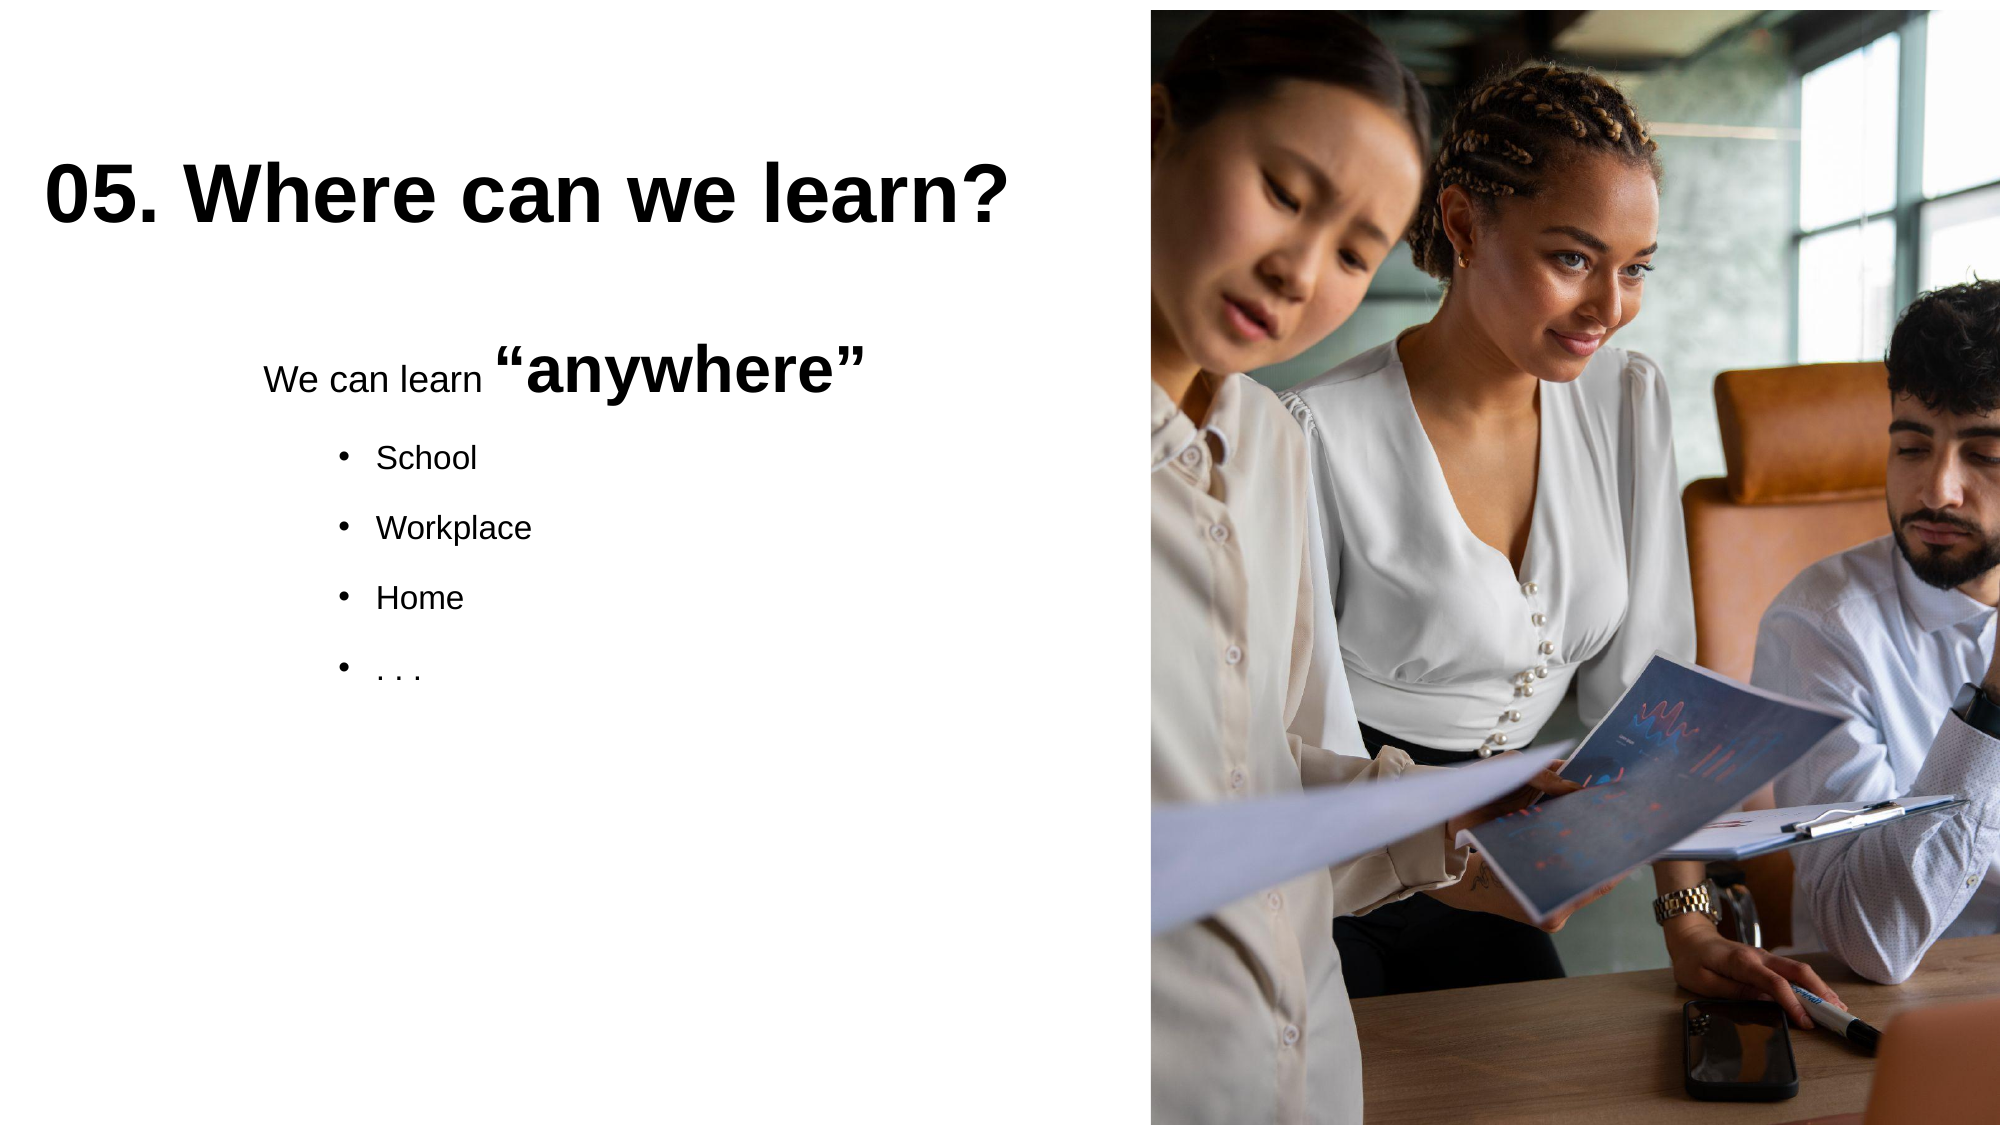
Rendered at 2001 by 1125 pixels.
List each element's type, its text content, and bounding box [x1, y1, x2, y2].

text_box 05. Where can we learn? [29, 135, 1150, 245]
text_box We can learn “anywhere” School Workplace Home . . . [248, 270, 1150, 743]
picture [1150, 10, 2000, 1125]
